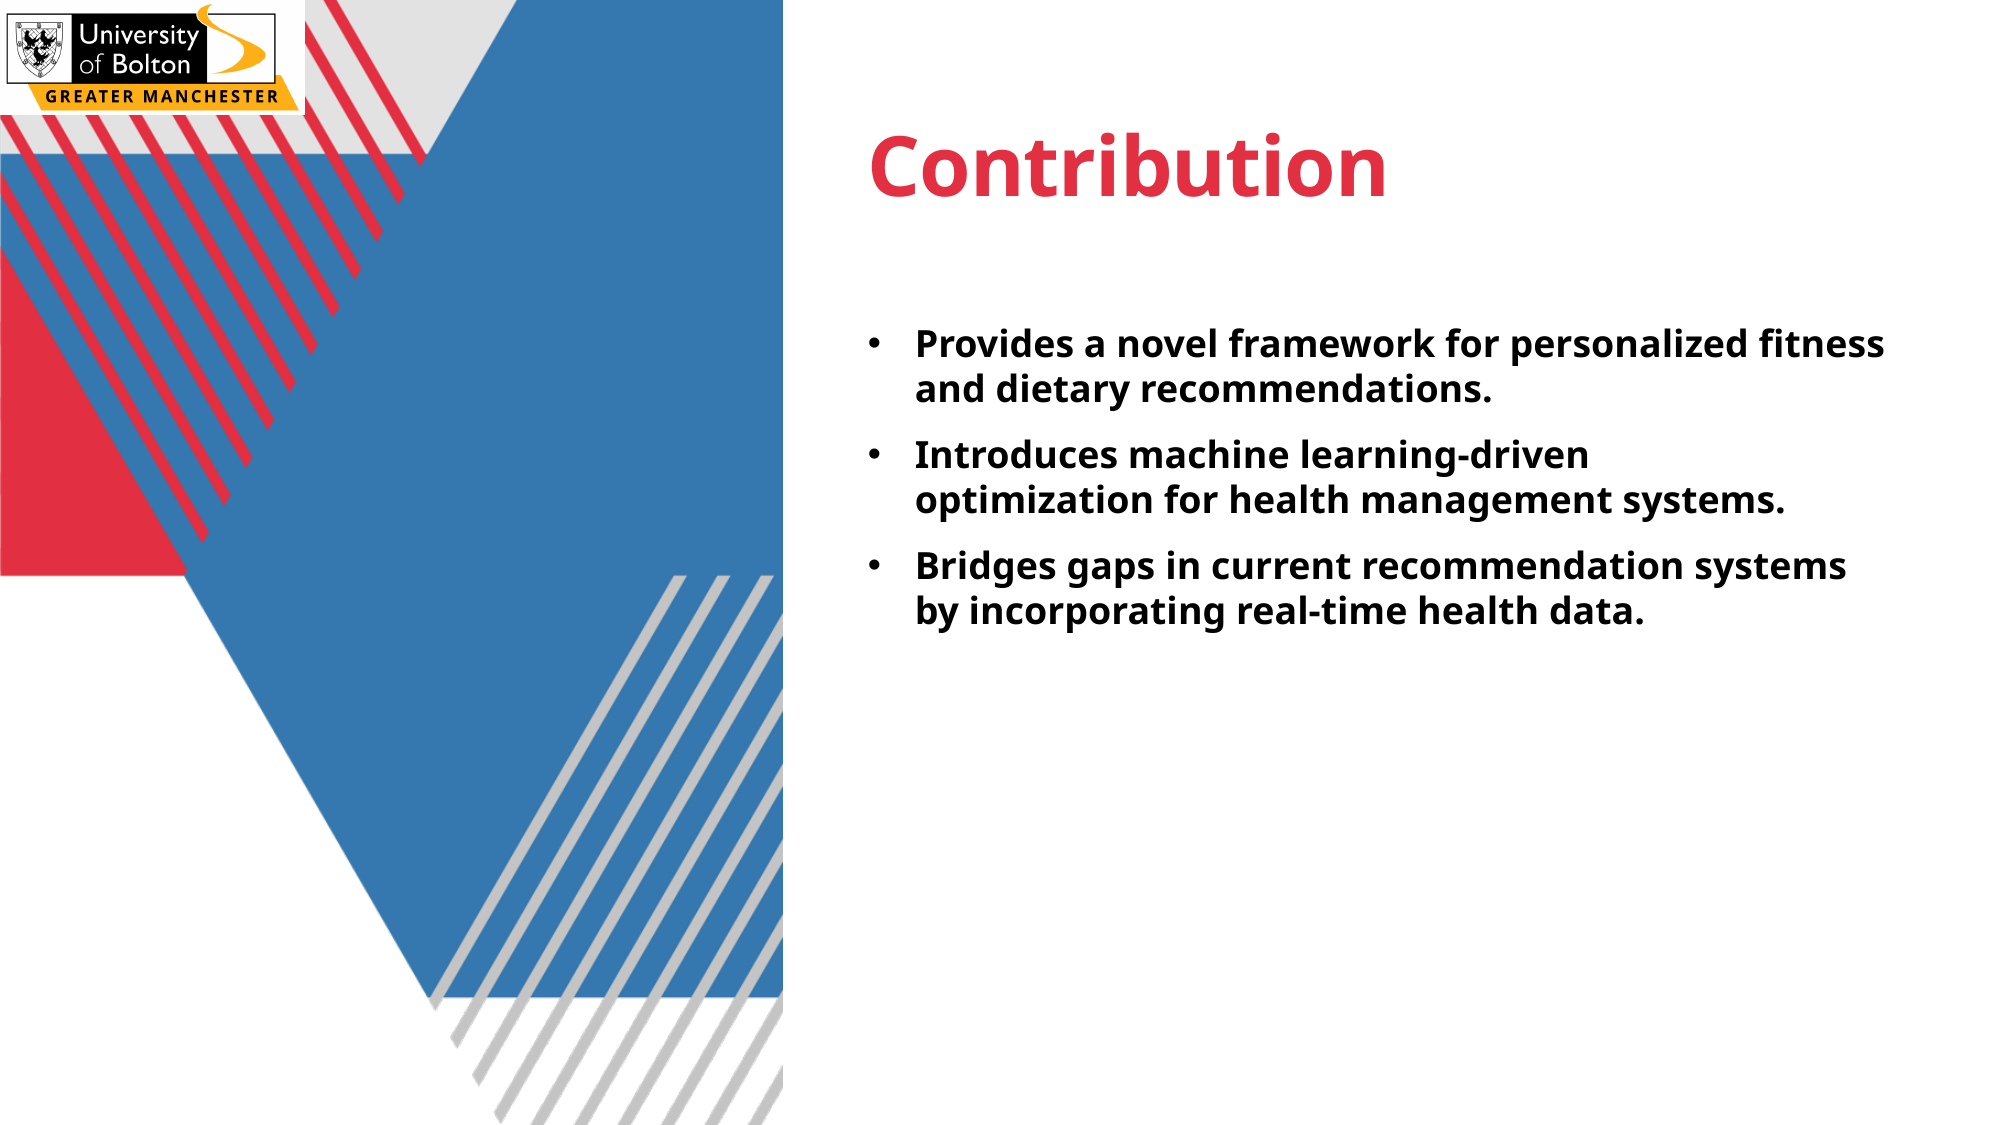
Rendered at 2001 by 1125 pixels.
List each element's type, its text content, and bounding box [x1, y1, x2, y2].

title Contribution [852, 117, 1916, 312]
list Provides a novel framework for personalized fitness and dietary recommendations. Introduces machine learning-driven optimization for health management systems. Bridges gaps in current recommendation systems by incorporating real-time health data. [852, 312, 1916, 850]
picture [0, 0, 783, 1125]
